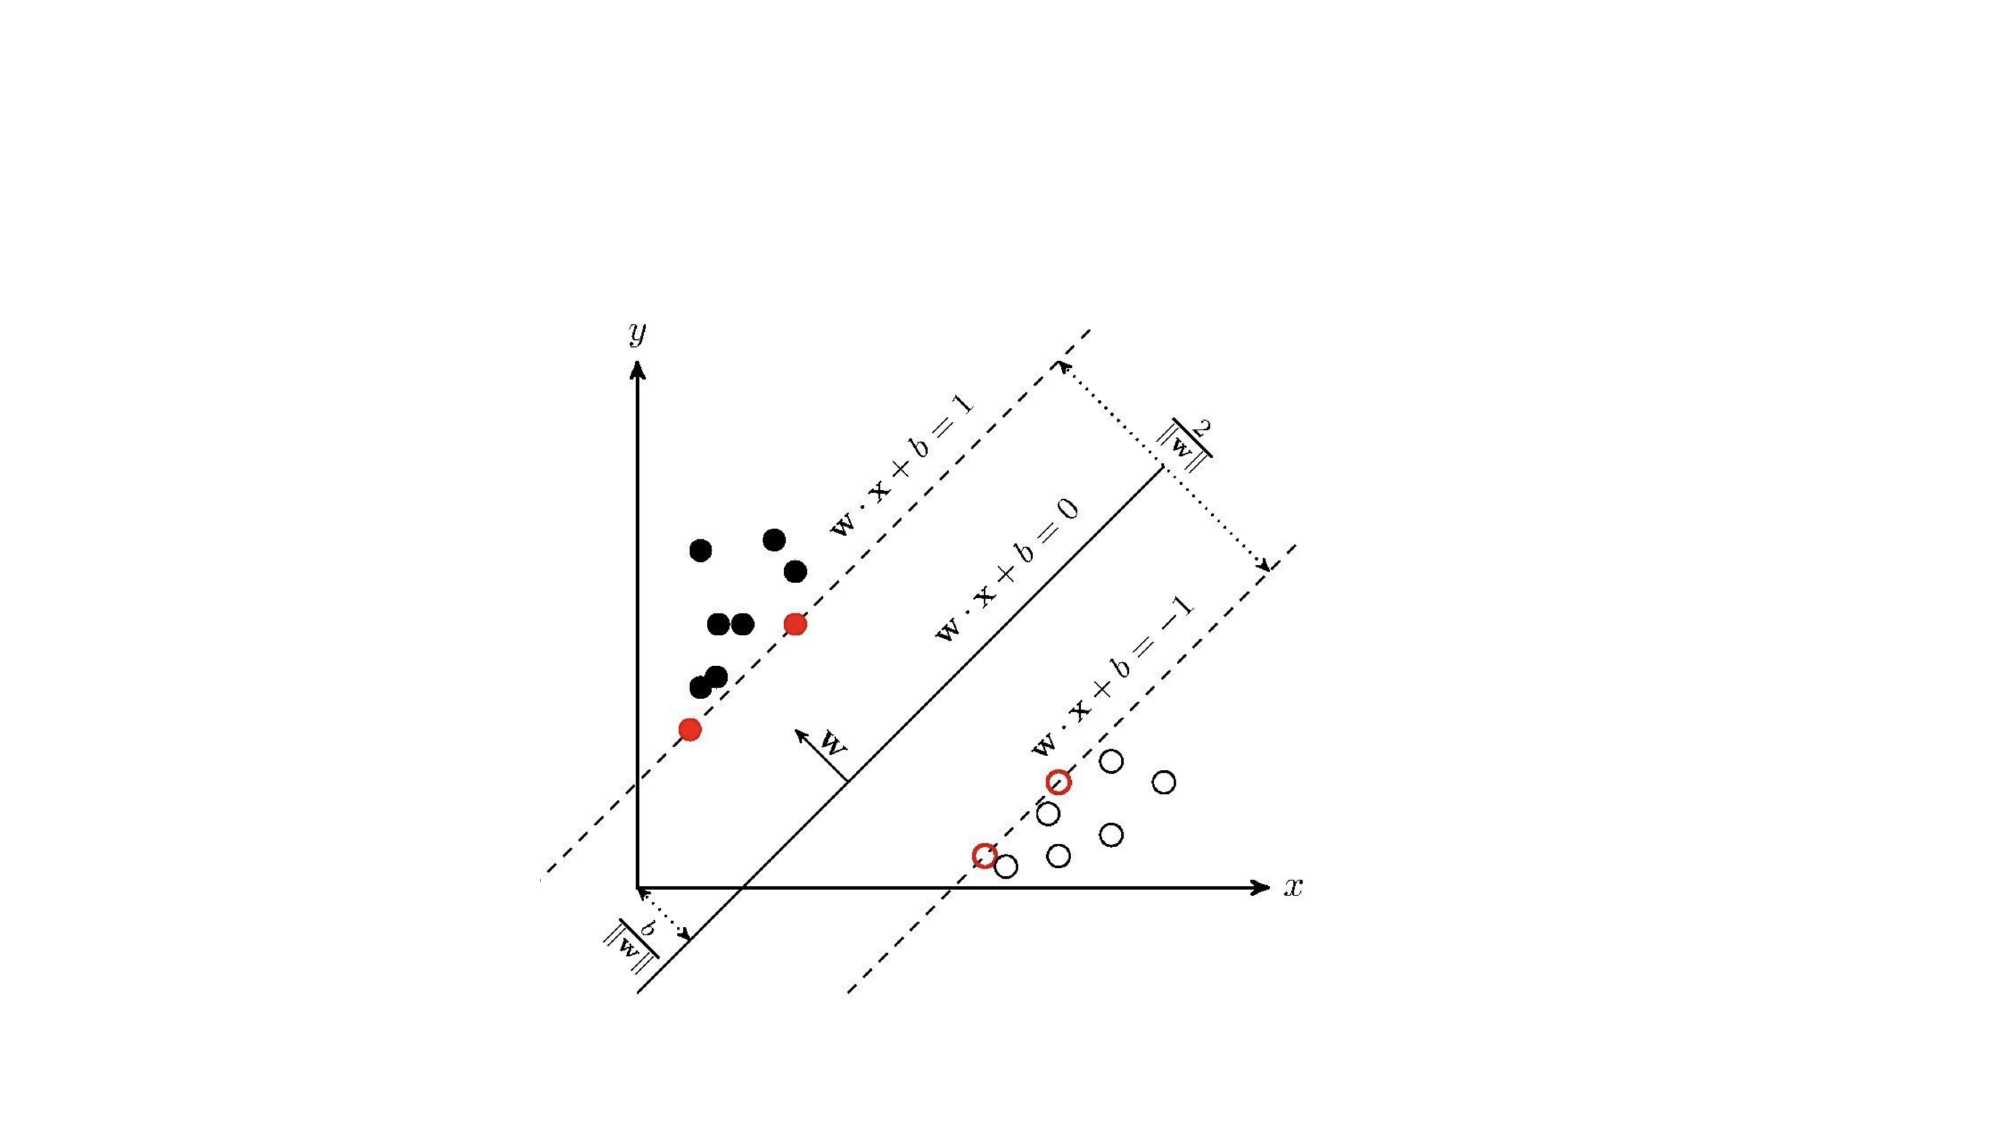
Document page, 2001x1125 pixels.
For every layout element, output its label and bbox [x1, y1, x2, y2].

list [540, 303, 1329, 1018]
